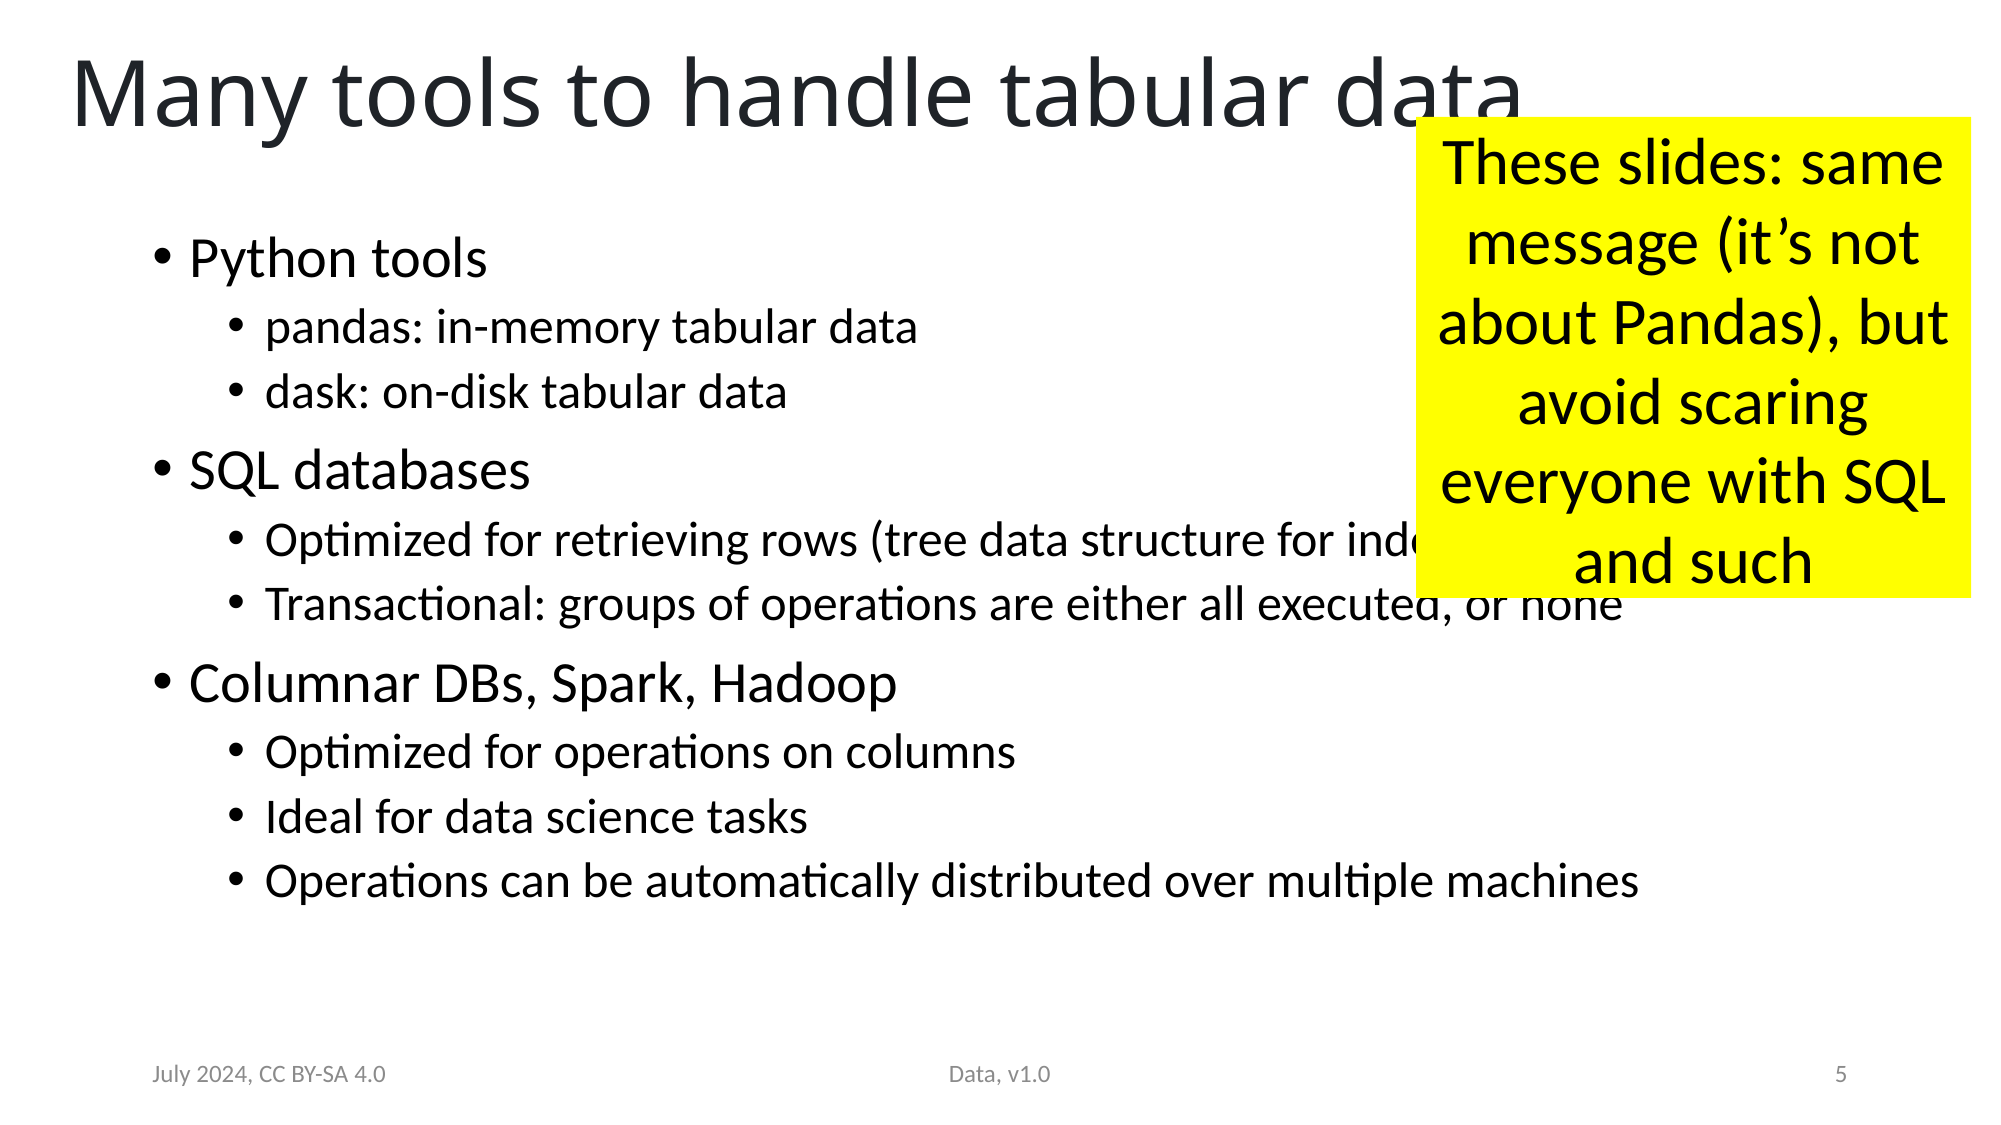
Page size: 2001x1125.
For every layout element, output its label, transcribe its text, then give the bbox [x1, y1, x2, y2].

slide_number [137, 1042, 588, 1103]
slide_number 5 [1412, 1042, 1863, 1103]
text_box These slides: same message (it’s not about Pandas), but avoid scaring everyone with SQL and such [1415, 116, 1972, 599]
title Many tools to handle tabular data [55, 23, 1934, 172]
footer Data, v1.0 [662, 1042, 1338, 1103]
list Python tools pandas: in-memory tabular data dask: on-disk tabular data SQL databases Optimized for retrieving rows (tree data structure for index) Transactional: groups of operations are either all executed, or none Columnar DBs, Spark, Hadoop Optimized for operations on columns Ideal for data science tasks Operations can be automatically distributed over multiple machines [137, 219, 1863, 1014]
